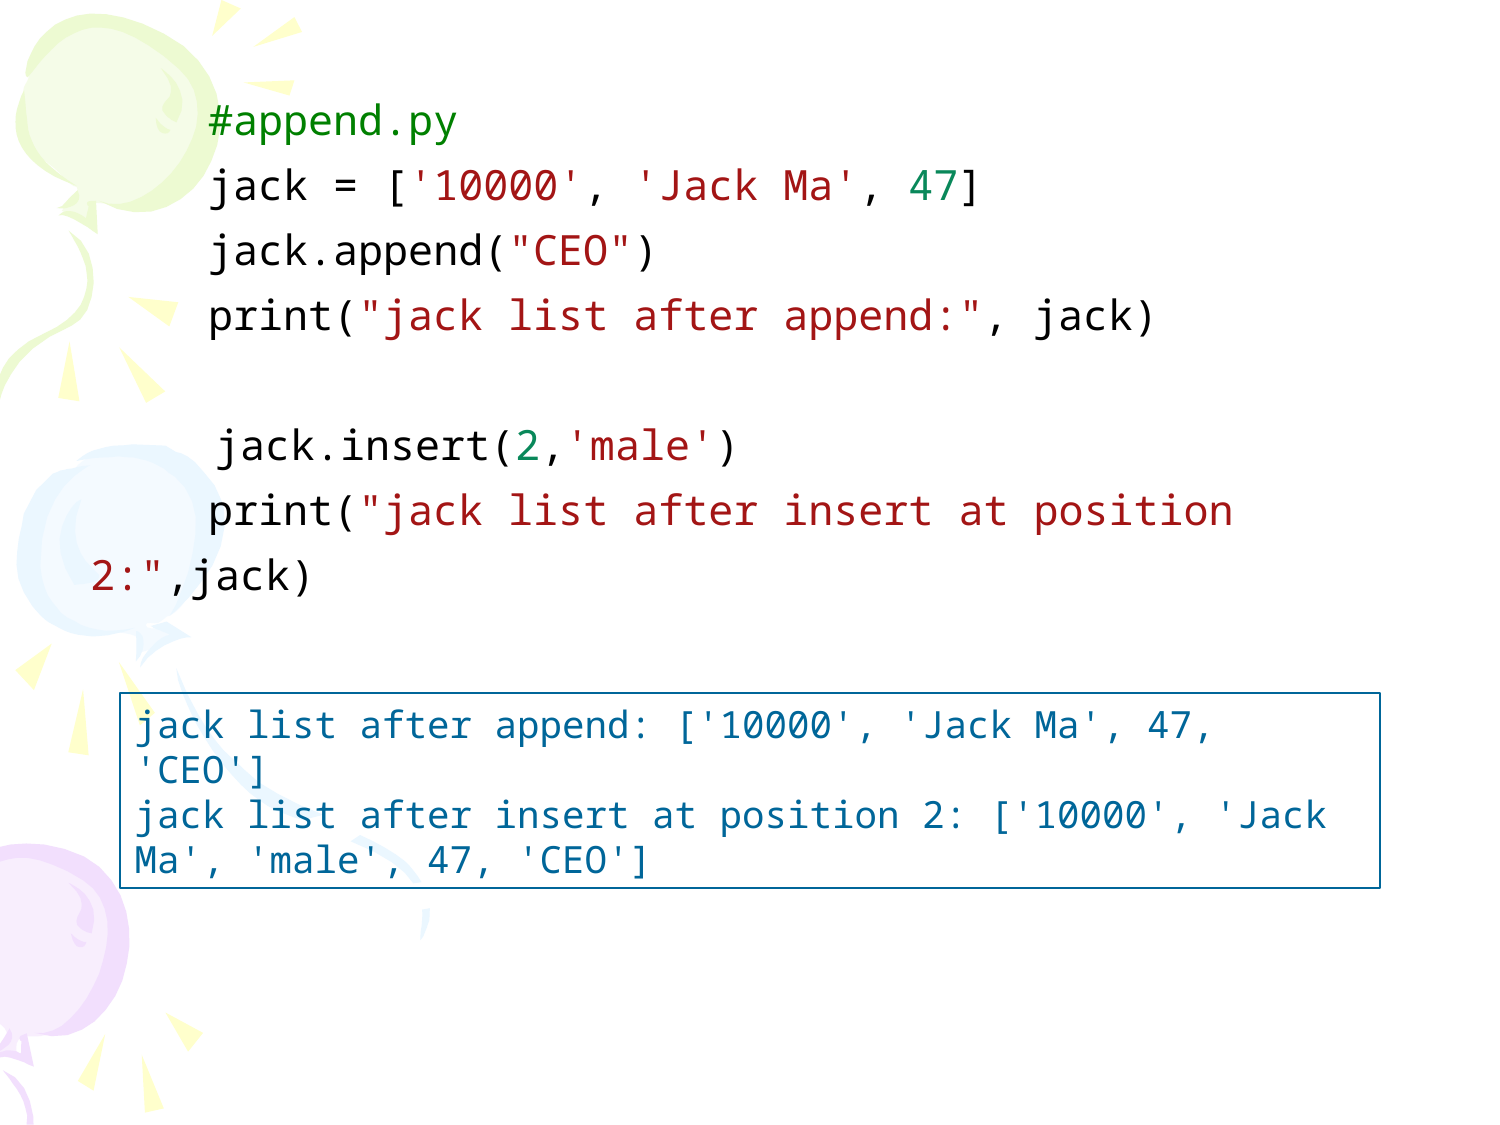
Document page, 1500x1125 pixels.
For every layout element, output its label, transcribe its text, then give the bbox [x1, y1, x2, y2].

text_box jack list after append: ['10000', 'Jack Ma', 47, 'CEO'] jack list after insert at position 2: ['10000', 'Jack Ma', 'male', 47, 'CEO'] [119, 693, 1381, 888]
list #append.py jack = ['10000', 'Jack Ma', 47] jack.append("CEO") print("jack list after append:", jack) jack.insert(2,'male') print("jack list after insert at position 2:",jack) [75, 71, 1425, 845]
